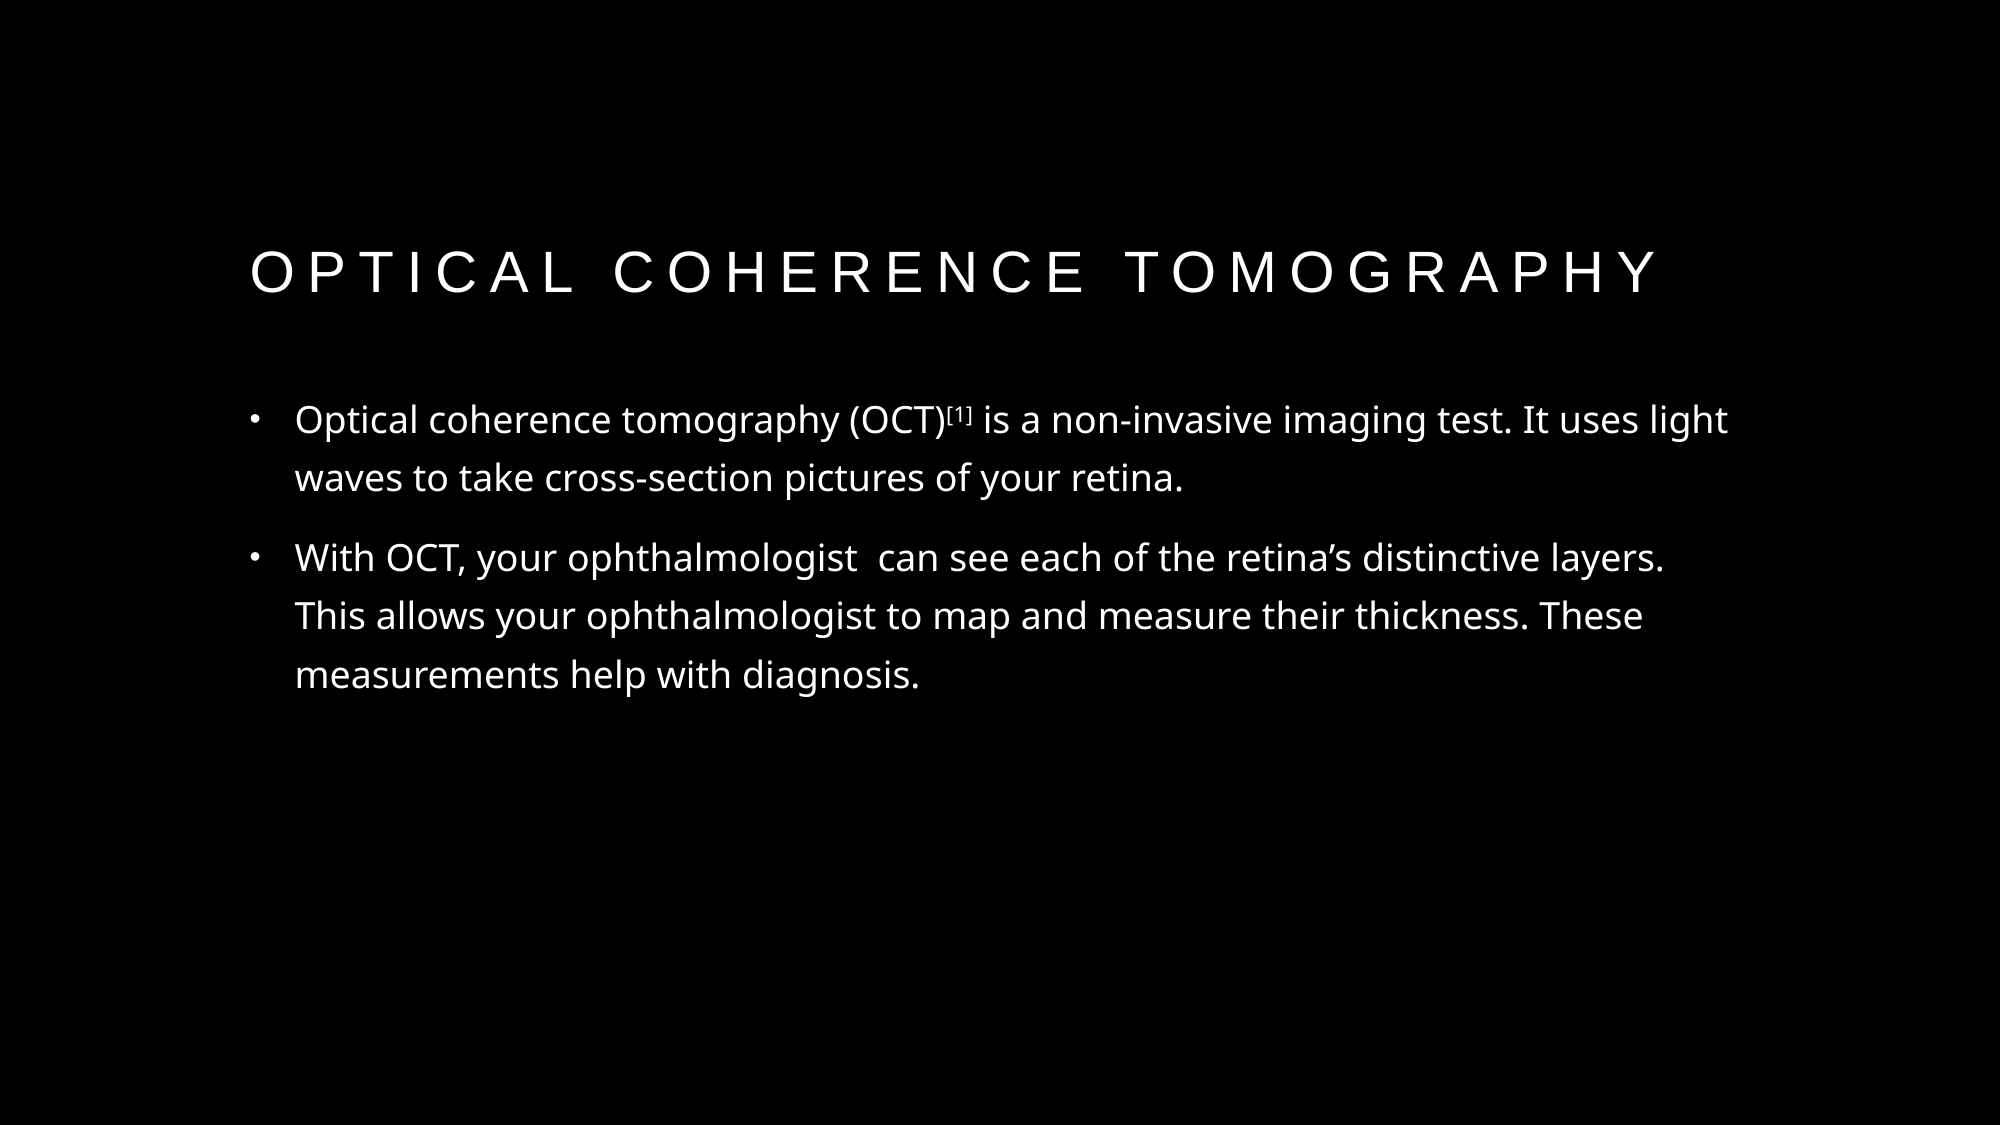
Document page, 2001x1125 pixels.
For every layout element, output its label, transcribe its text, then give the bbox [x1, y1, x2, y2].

title Optical coherence tomography [234, 171, 1750, 313]
list Optical coherence tomography (OCT)[1] is a non-invasive imaging test. It uses light waves to take cross-section pictures of your retina. With OCT, your ophthalmologist can see each of the retina’s distinctive layers. This allows your ophthalmologist to map and measure their thickness. These measurements help with diagnosis. [234, 375, 1750, 1000]
